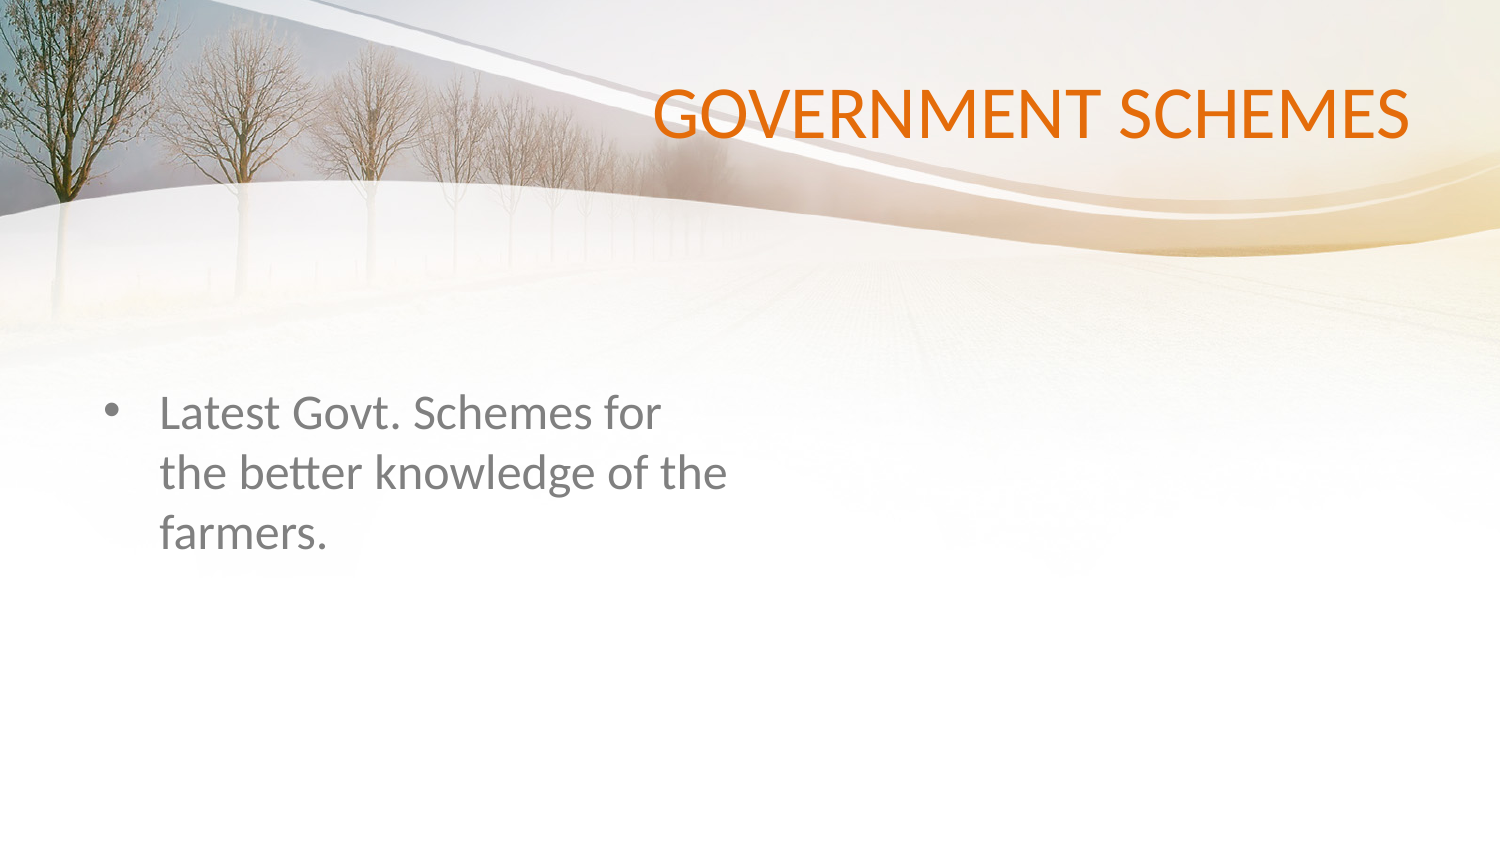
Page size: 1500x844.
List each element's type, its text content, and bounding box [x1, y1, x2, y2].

list Latest Govt. Schemes for the better knowledge of the farmers. [88, 371, 751, 723]
picture [0, 0, 1500, 844]
title GOVERNMENT SCHEMES [73, 46, 1427, 172]
